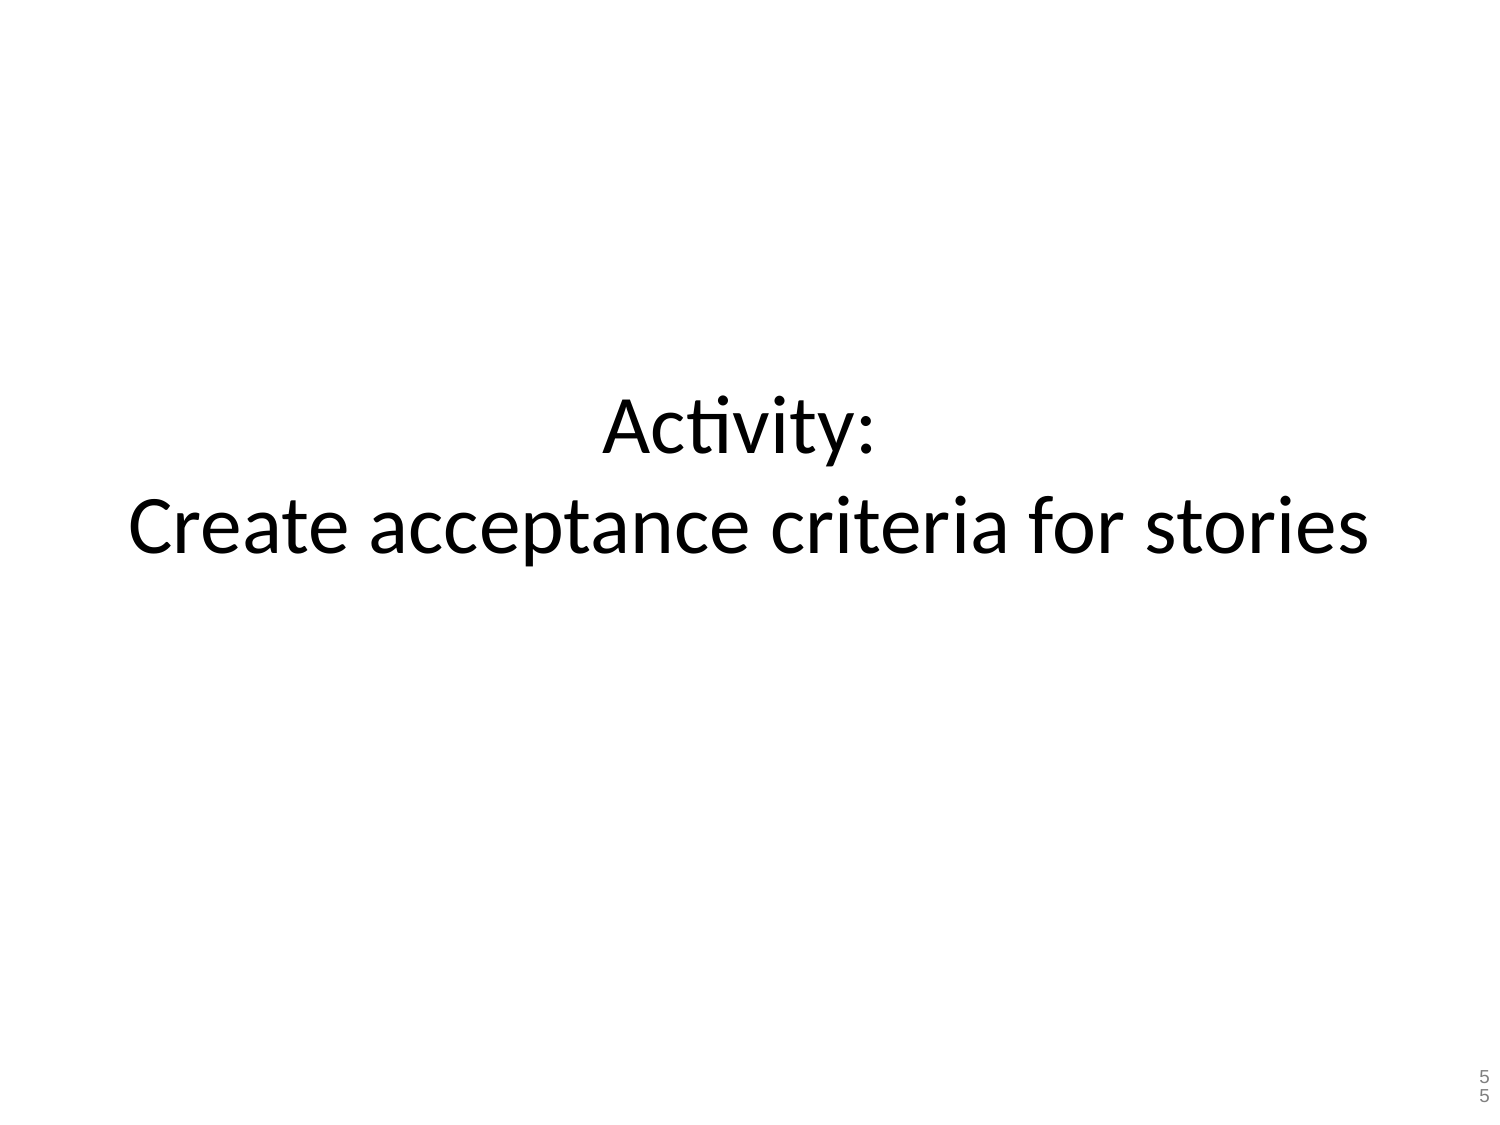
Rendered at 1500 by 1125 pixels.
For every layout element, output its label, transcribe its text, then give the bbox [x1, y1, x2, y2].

slide_number 55 [1464, 1059, 1500, 1093]
title Activity: Create acceptance criteria for stories [112, 349, 1388, 591]
